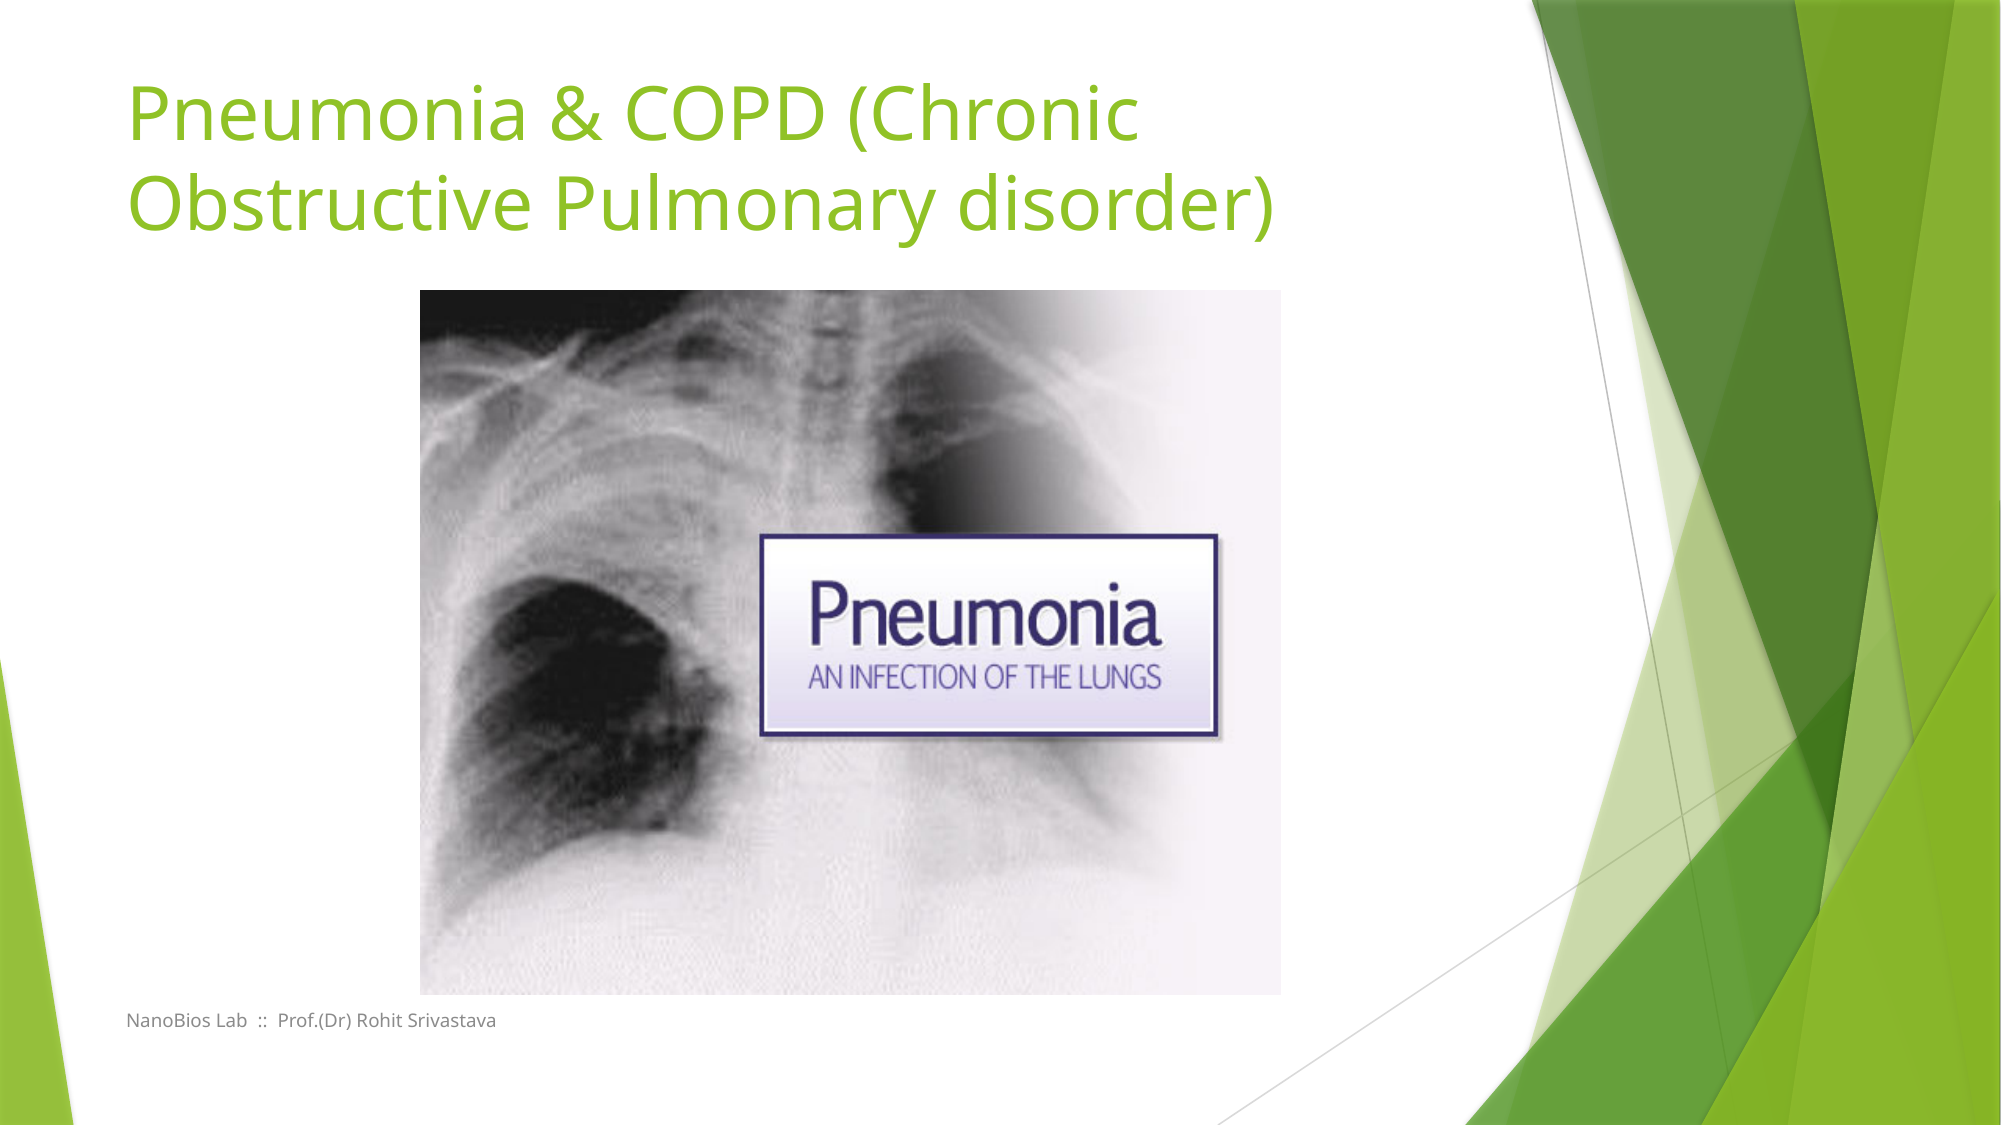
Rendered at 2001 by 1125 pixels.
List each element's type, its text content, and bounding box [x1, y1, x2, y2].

picture [420, 290, 1281, 996]
footer NanoBios Lab :: Prof.(Dr) Rohit Srivastava [111, 991, 1145, 1051]
title Pneumonia & COPD (Chronic Obstructive Pulmonary disorder) [111, 57, 1522, 275]
